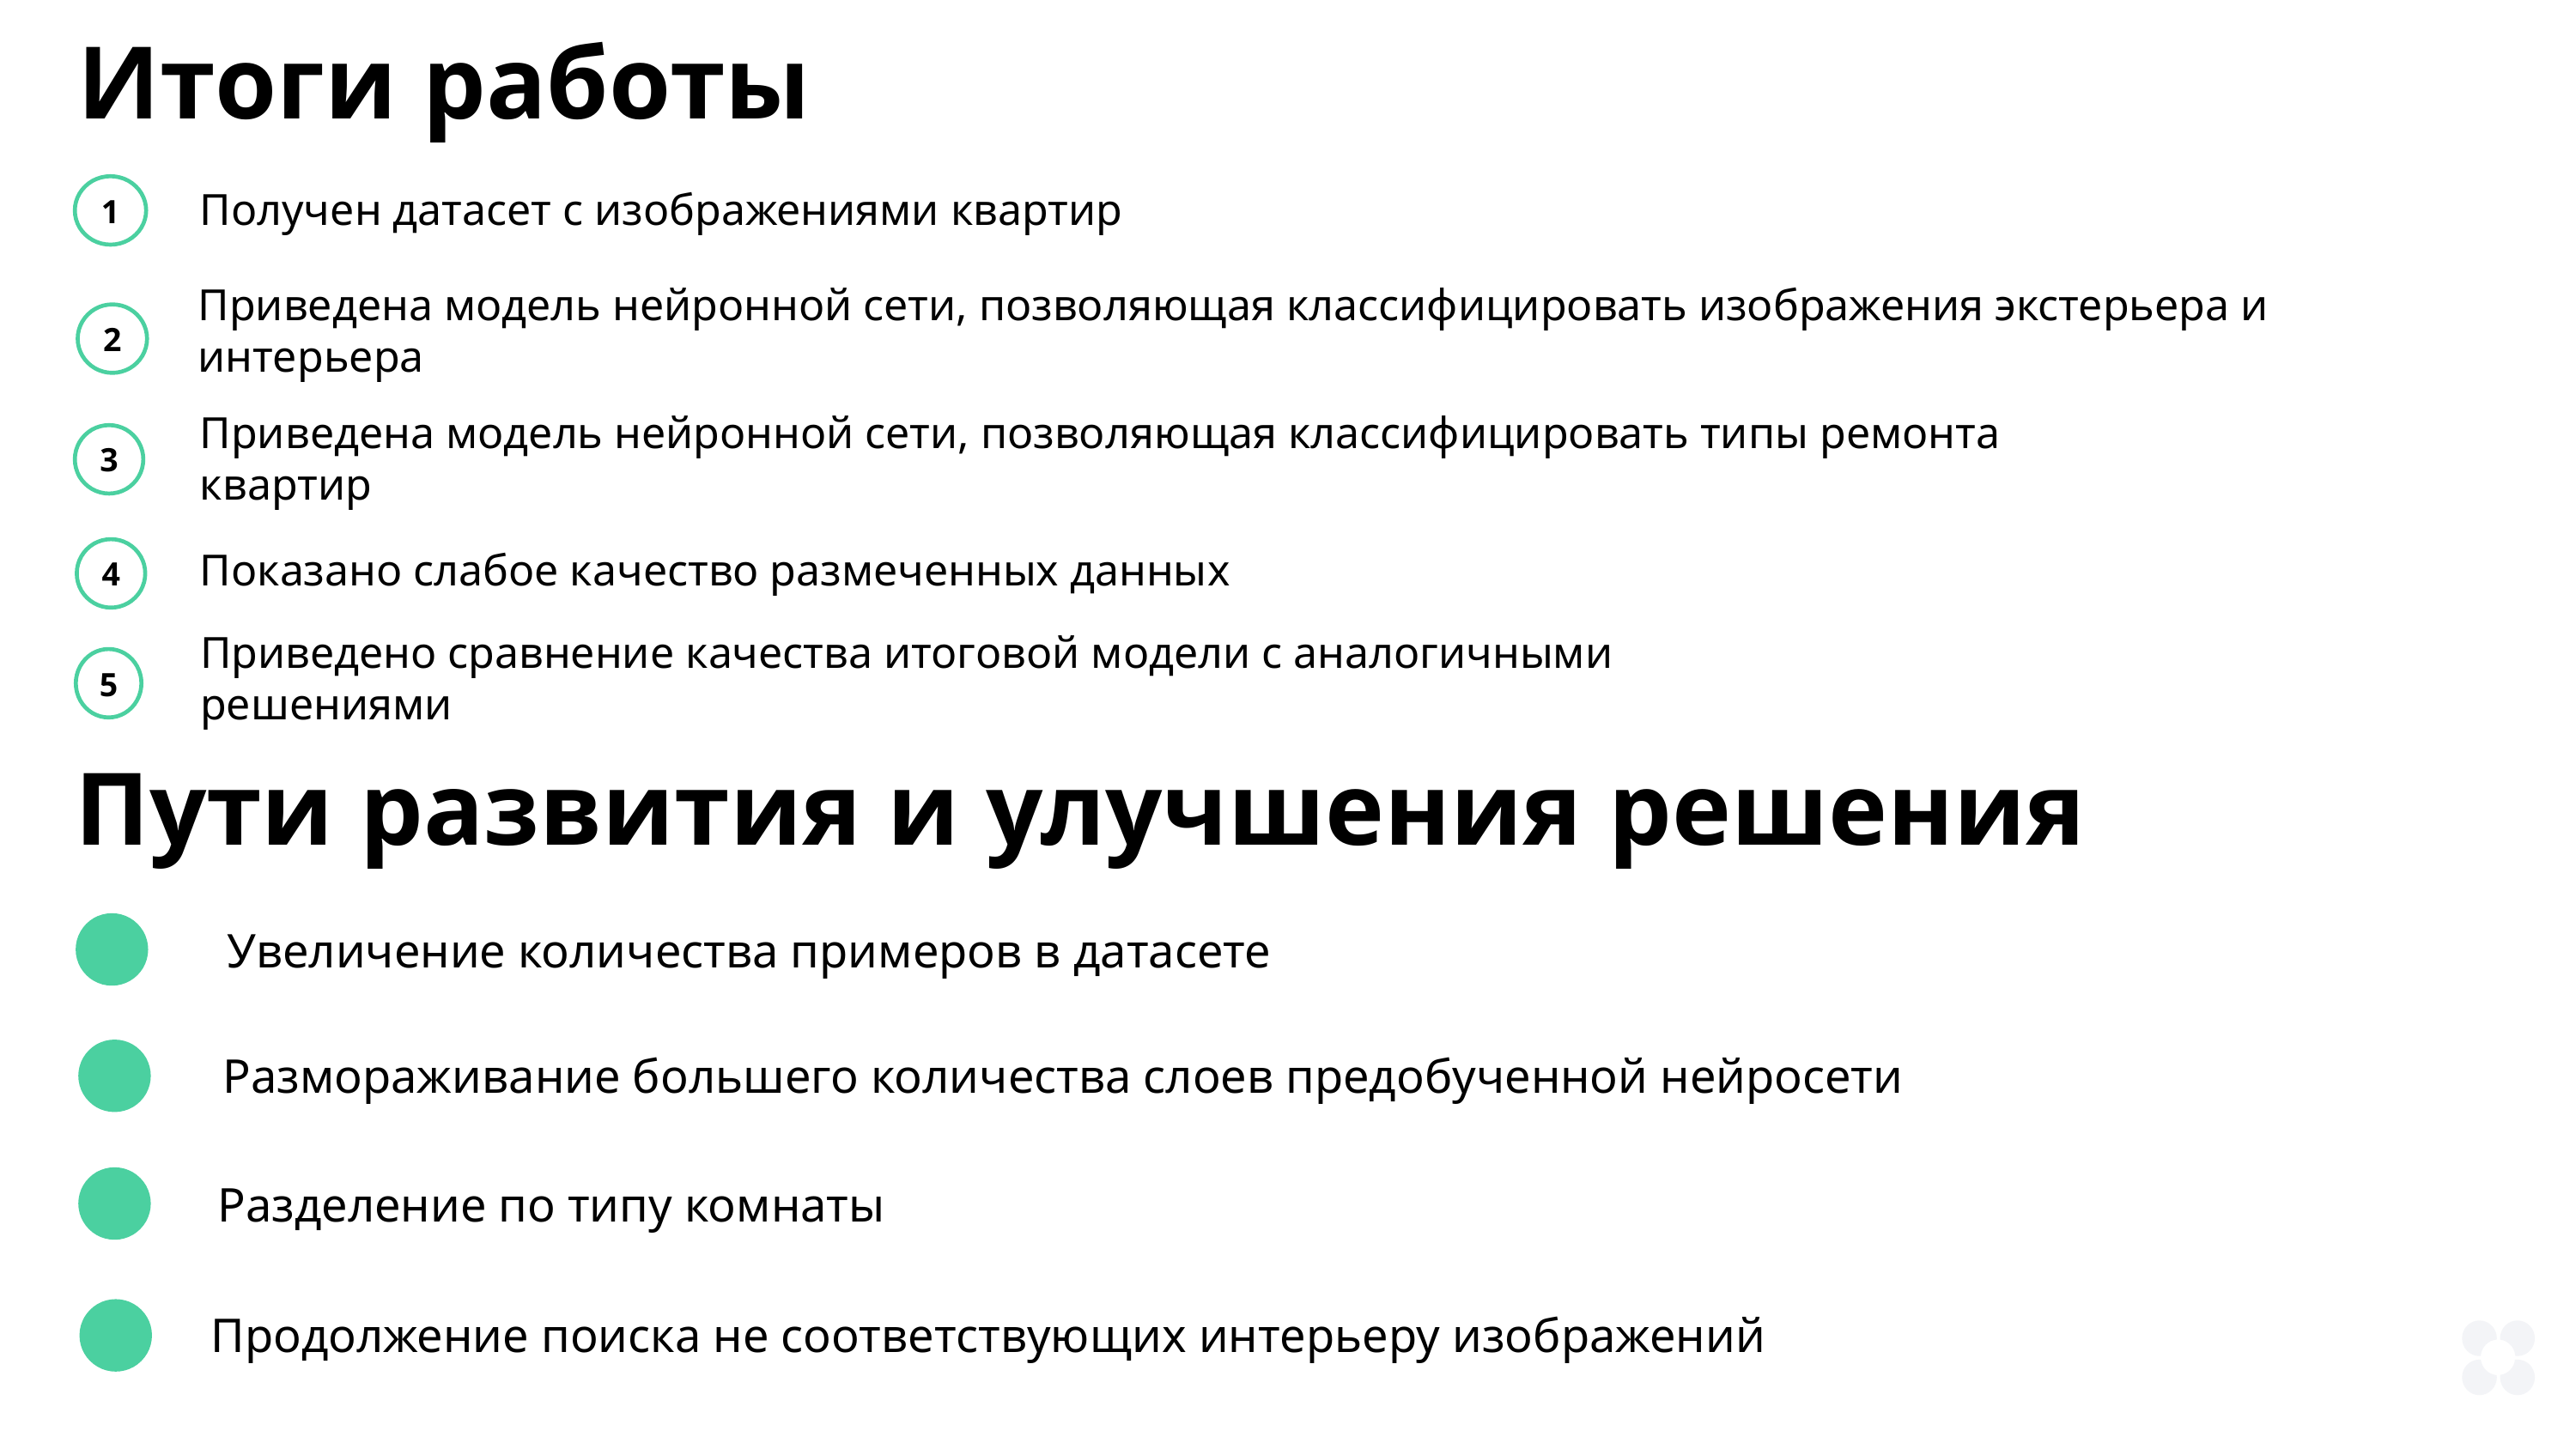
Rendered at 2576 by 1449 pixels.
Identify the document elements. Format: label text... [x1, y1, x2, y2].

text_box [74, 173, 1916, 246]
text_box [81, 1300, 150, 1370]
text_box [80, 1167, 1426, 1240]
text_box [76, 533, 1408, 608]
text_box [76, 641, 1785, 718]
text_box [77, 897, 1942, 1002]
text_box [74, 404, 2176, 511]
text_box Пути развития и улучшения решения [75, 767, 2088, 896]
text_box Продолжение поиска не соответствующих интерьеру изображений [210, 1298, 1774, 1370]
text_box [77, 269, 2454, 391]
text_box Итоги работы [77, 41, 2092, 88]
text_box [80, 1015, 2295, 1136]
